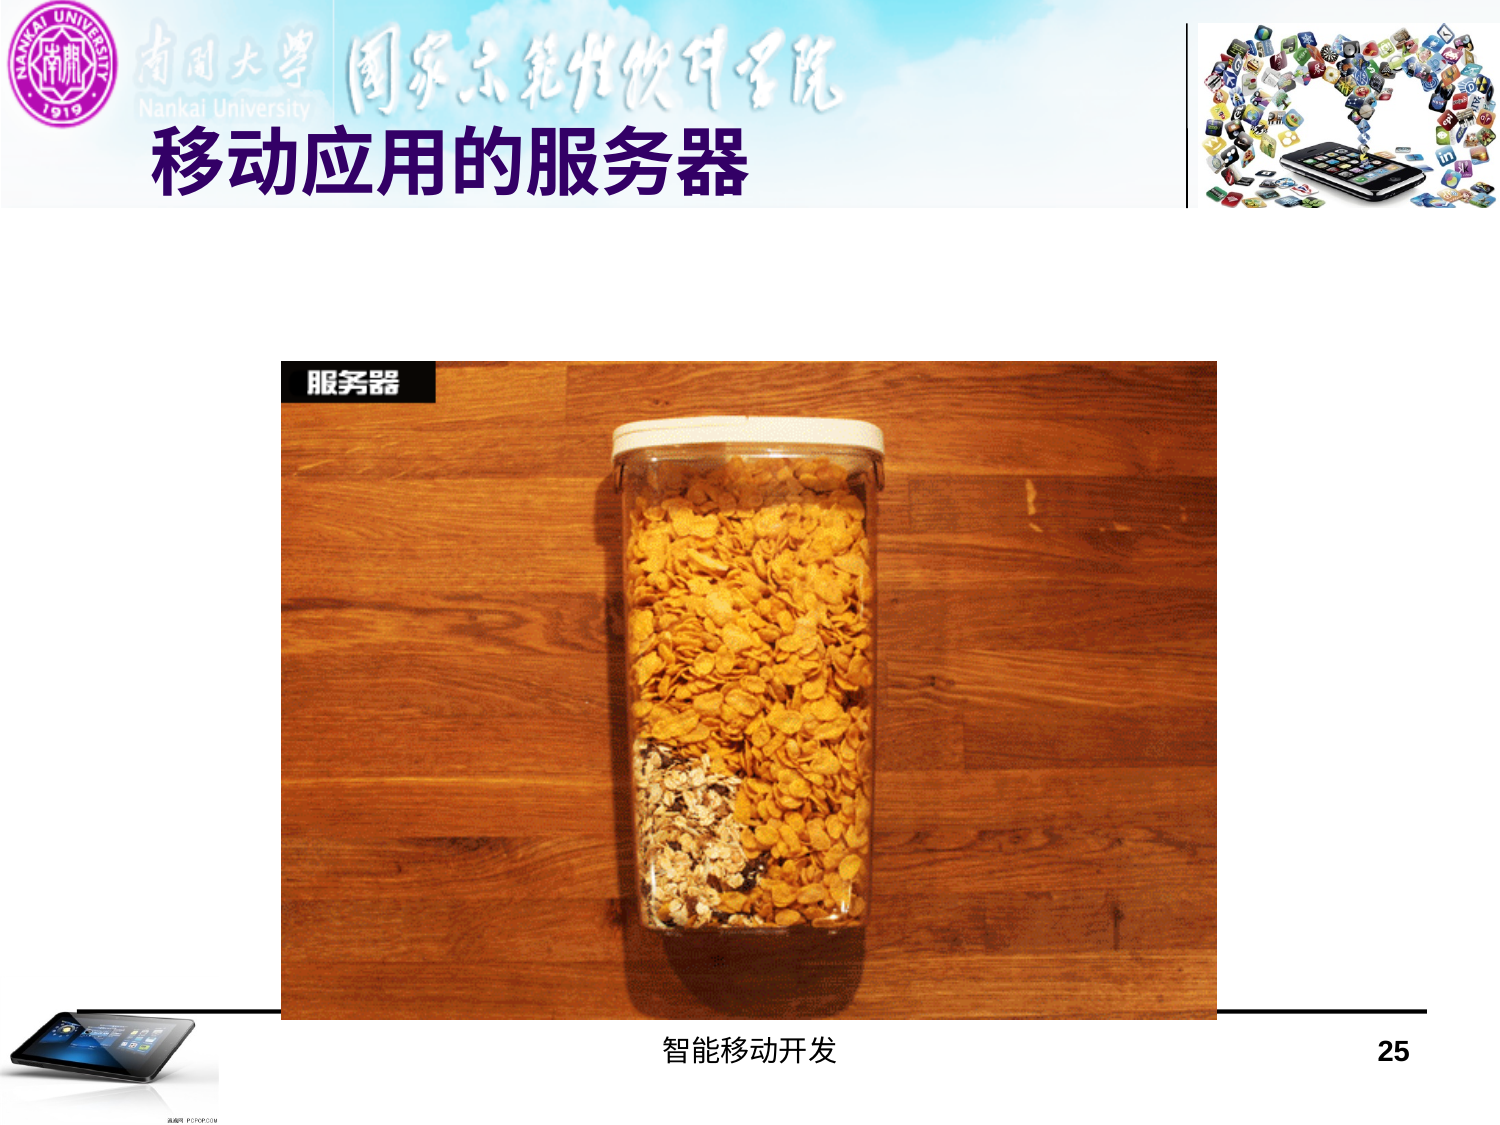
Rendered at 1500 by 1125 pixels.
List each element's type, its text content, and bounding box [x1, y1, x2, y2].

picture [0, 976, 219, 1125]
slide_number 25 [1074, 1024, 1425, 1103]
title 移动应用的服务器 [135, 0, 1187, 213]
picture [1, 0, 135, 208]
picture [1187, 0, 1500, 208]
footer 智能移动开发 [512, 1027, 988, 1103]
picture [281, 361, 1217, 1020]
